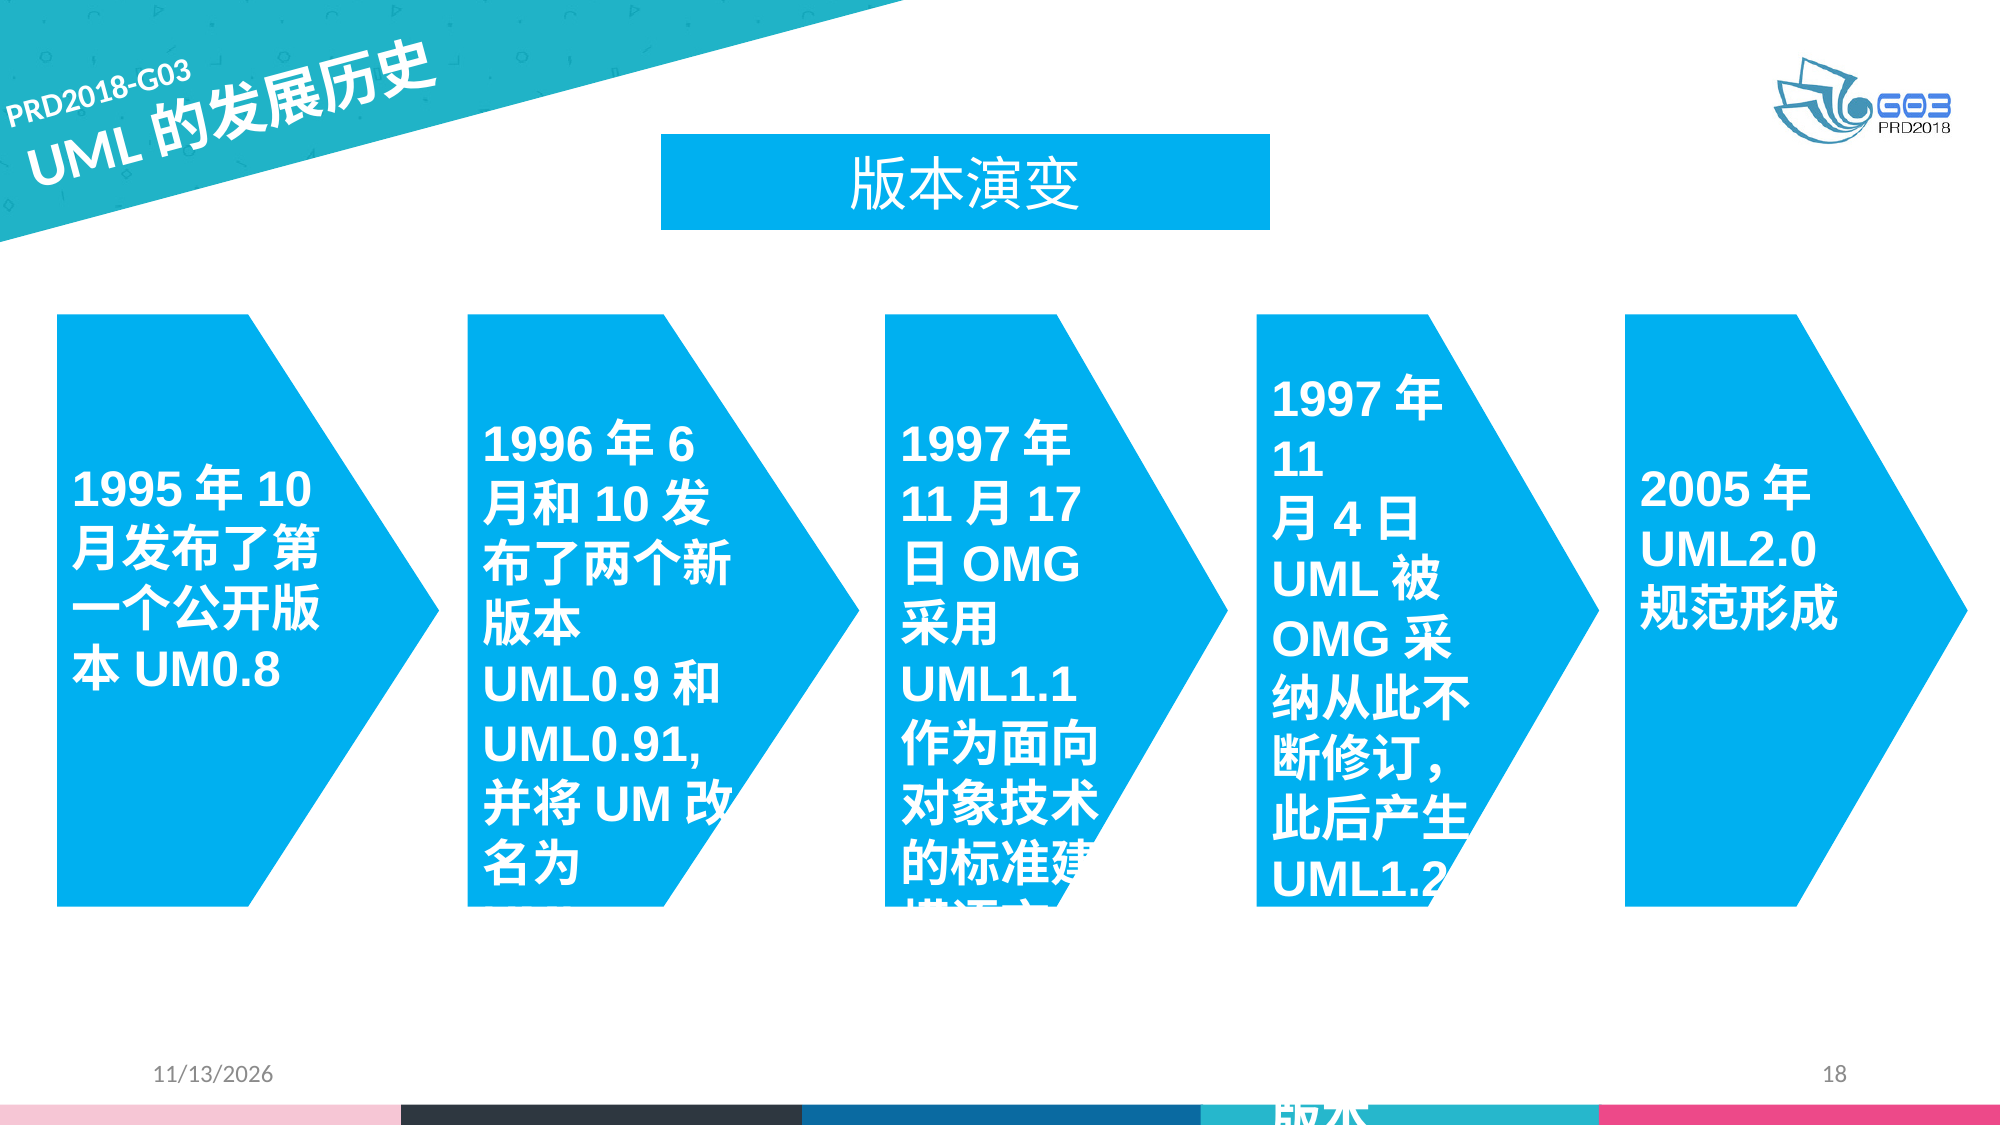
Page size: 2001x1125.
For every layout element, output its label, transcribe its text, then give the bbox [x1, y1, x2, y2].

text_box 1996年6月和10发布了两个新版本UML0.9和UML0.91,并将UM改名为UML。 [467, 314, 860, 907]
picture [1758, 2, 1967, 210]
text_box 2005年UML2.0规范形成 [1625, 314, 1968, 907]
text_box [0, 0, 904, 243]
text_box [0, 1104, 2000, 1125]
slide_number 18 [1412, 1042, 1863, 1103]
text_box PRD2018-G03 UML的发展历史 [0, 0, 458, 214]
text_box 1995年10月发布了第一个公开版本UM0.8 [57, 314, 440, 907]
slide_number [137, 1042, 588, 1103]
text_box 版本演变 [661, 134, 1270, 230]
text_box 1997年11月17日OMG采用UML1.1作为面向对象技术的标准建模语言 [885, 314, 1228, 907]
text_box 1997年11 月4日UML被OMG采纳从此不断修订，此后产生UML1.2、UNM1.3和UML1.4版本 [1256, 314, 1600, 907]
